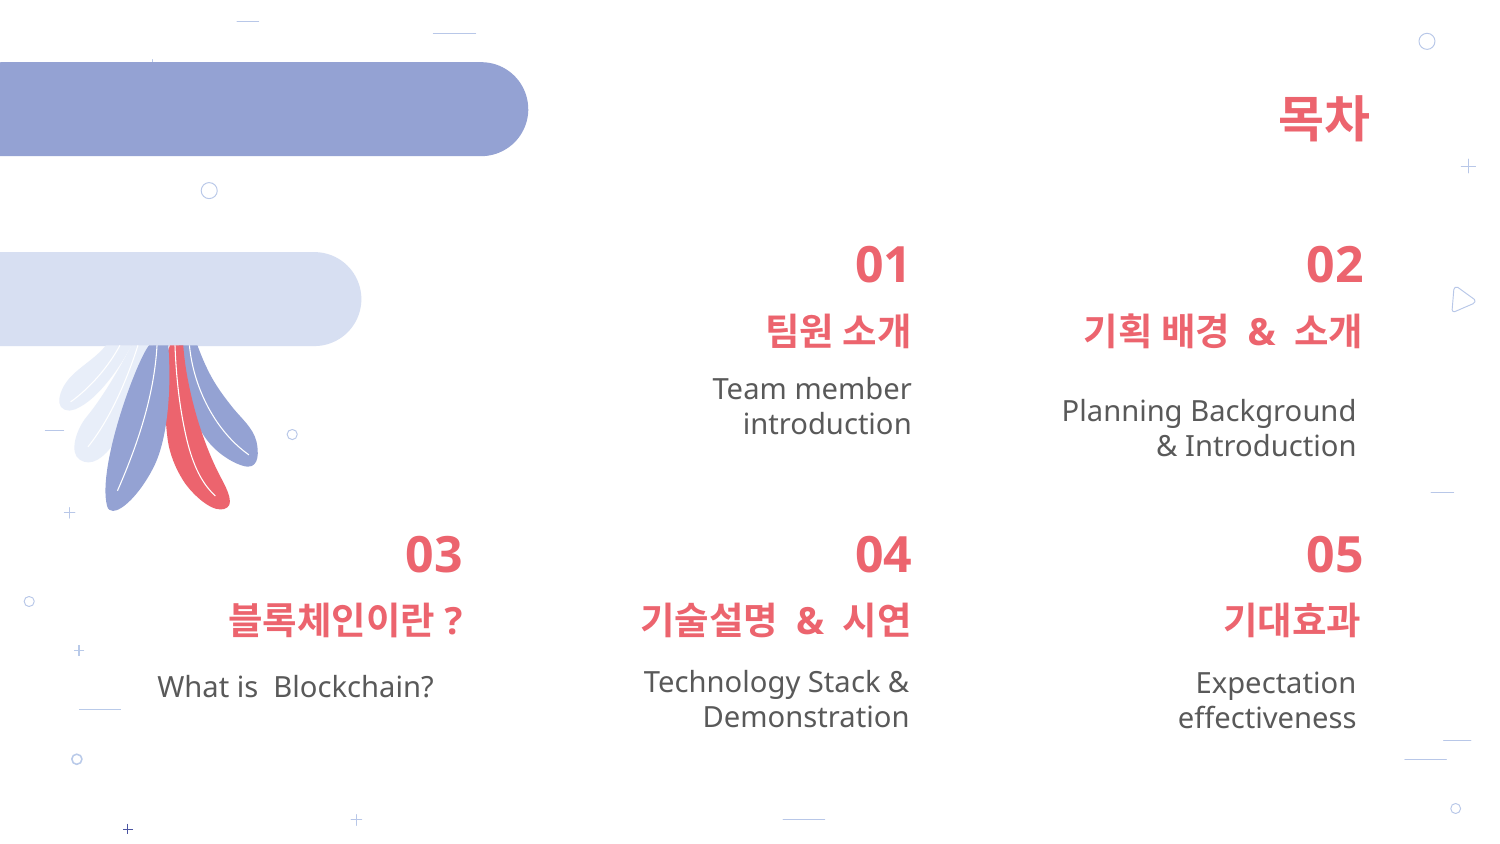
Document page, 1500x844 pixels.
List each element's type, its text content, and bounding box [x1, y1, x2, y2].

title 목차 [107, 72, 1386, 167]
title 블록체인이란? [67, 583, 478, 656]
title 기획 배경 & 소개 [968, 294, 1379, 368]
subtitle What is Blockchain? [67, 656, 573, 715]
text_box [58, 344, 260, 512]
subtitle Technology Stack & Demonstration [573, 633, 925, 763]
title 03 [331, 510, 478, 597]
title 팀원 소개 [516, 294, 927, 368]
title 04 [753, 510, 927, 597]
subtitle Expectation effectiveness [1020, 668, 1372, 799]
subtitle Planning Background & Introduction [1020, 362, 1372, 492]
title 기대효과 [965, 583, 1377, 657]
title 기술설명 & 시연 [516, 583, 927, 657]
subtitle Team member introduction [576, 374, 927, 504]
title 01 [753, 221, 927, 308]
title 05 [1204, 510, 1379, 597]
title 02 [1204, 221, 1379, 308]
